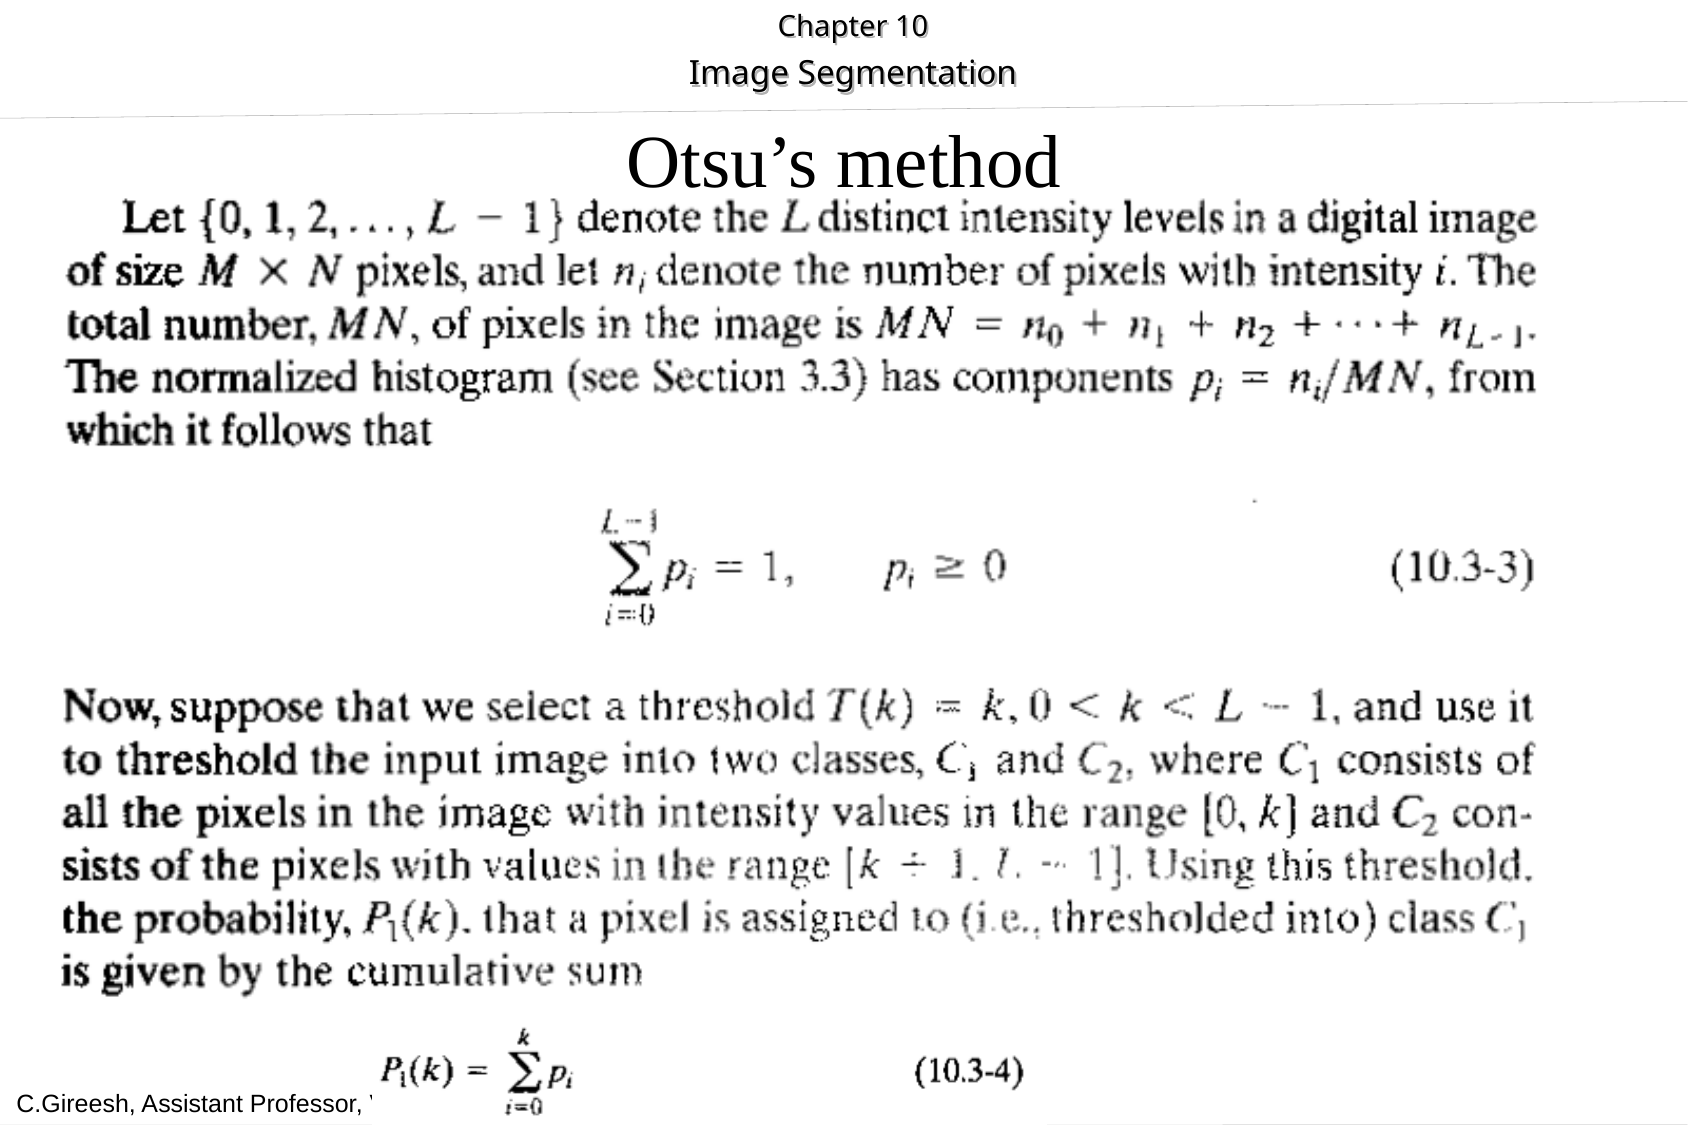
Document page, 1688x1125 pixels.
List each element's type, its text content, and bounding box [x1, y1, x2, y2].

title Otsu’s method [84, 105, 1604, 191]
picture [60, 194, 1573, 1125]
